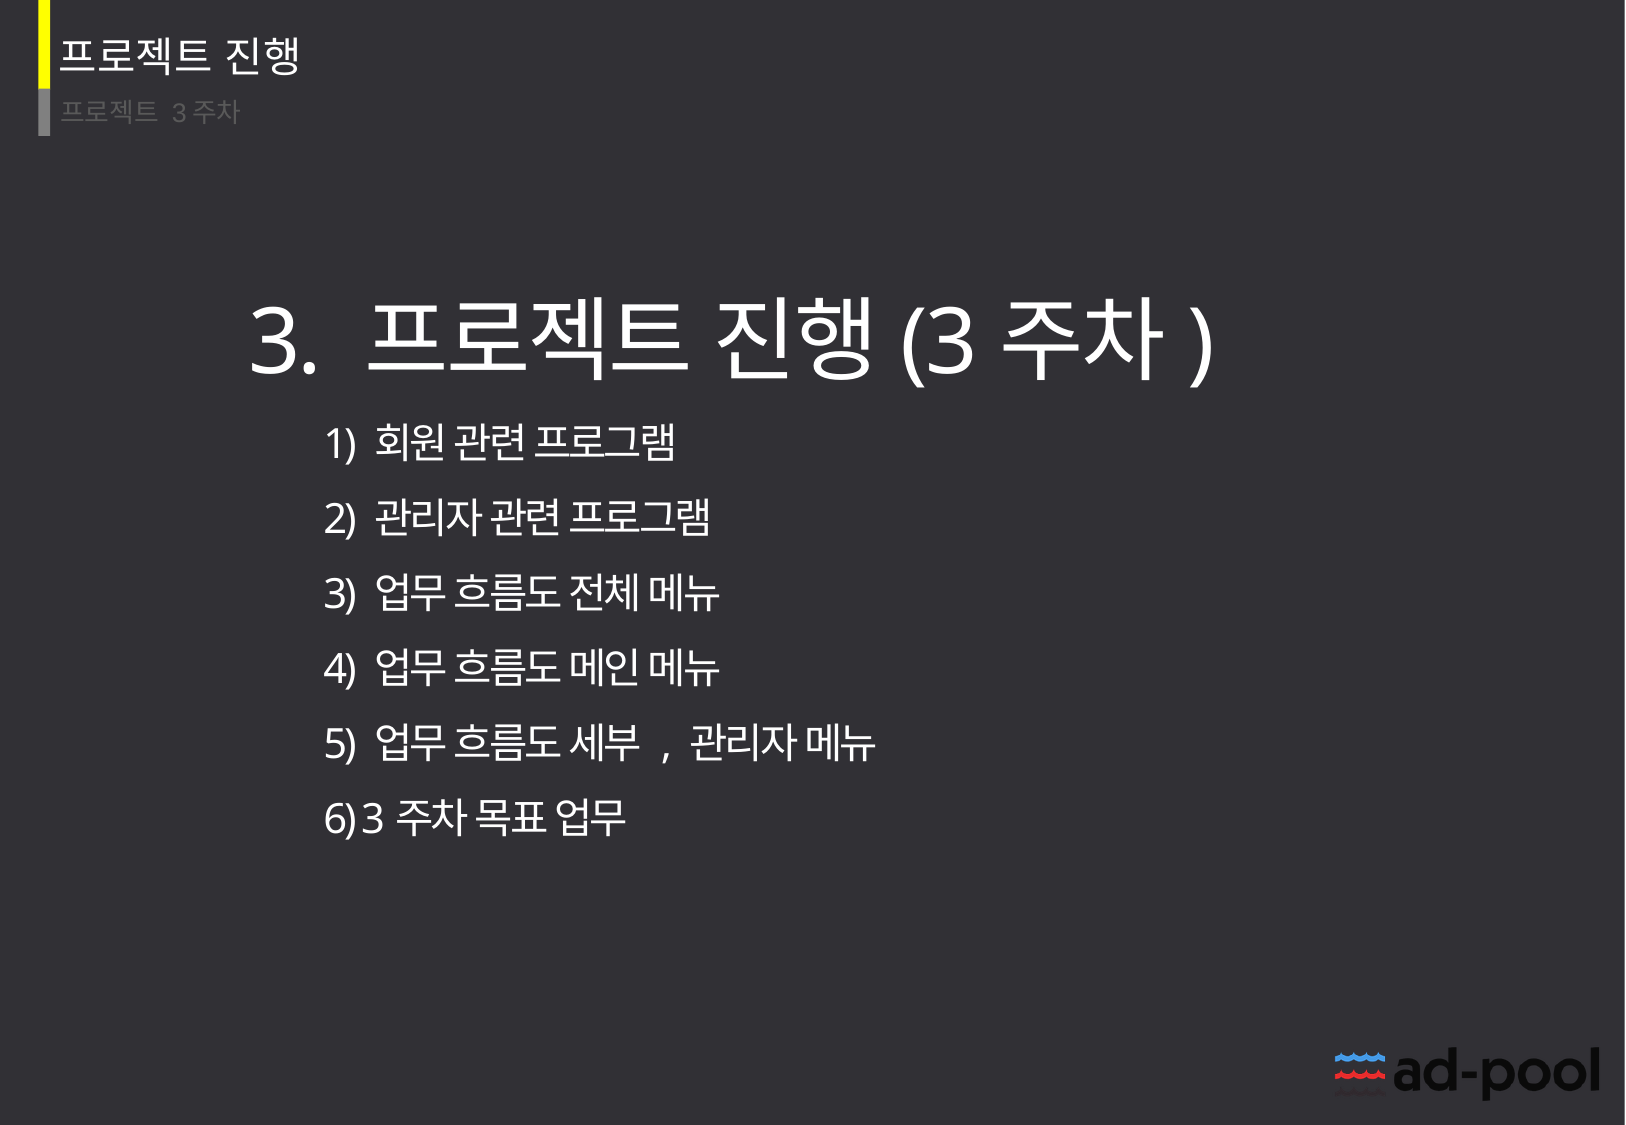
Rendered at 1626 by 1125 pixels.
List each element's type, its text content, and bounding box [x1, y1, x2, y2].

text_box 3. 프로젝트 진행(3주차) 1) 회원 관련 프로그램 2) 관리자 관련 프로그램 3) 업무 흐름도 전체 메뉴 4) 업무 흐름도 메인 메뉴 5) 업무 흐름도 세부 , 관리자 메뉴 6) 3주차 목표 업무 [233, 219, 1333, 925]
picture [0, 0, 1625, 1125]
